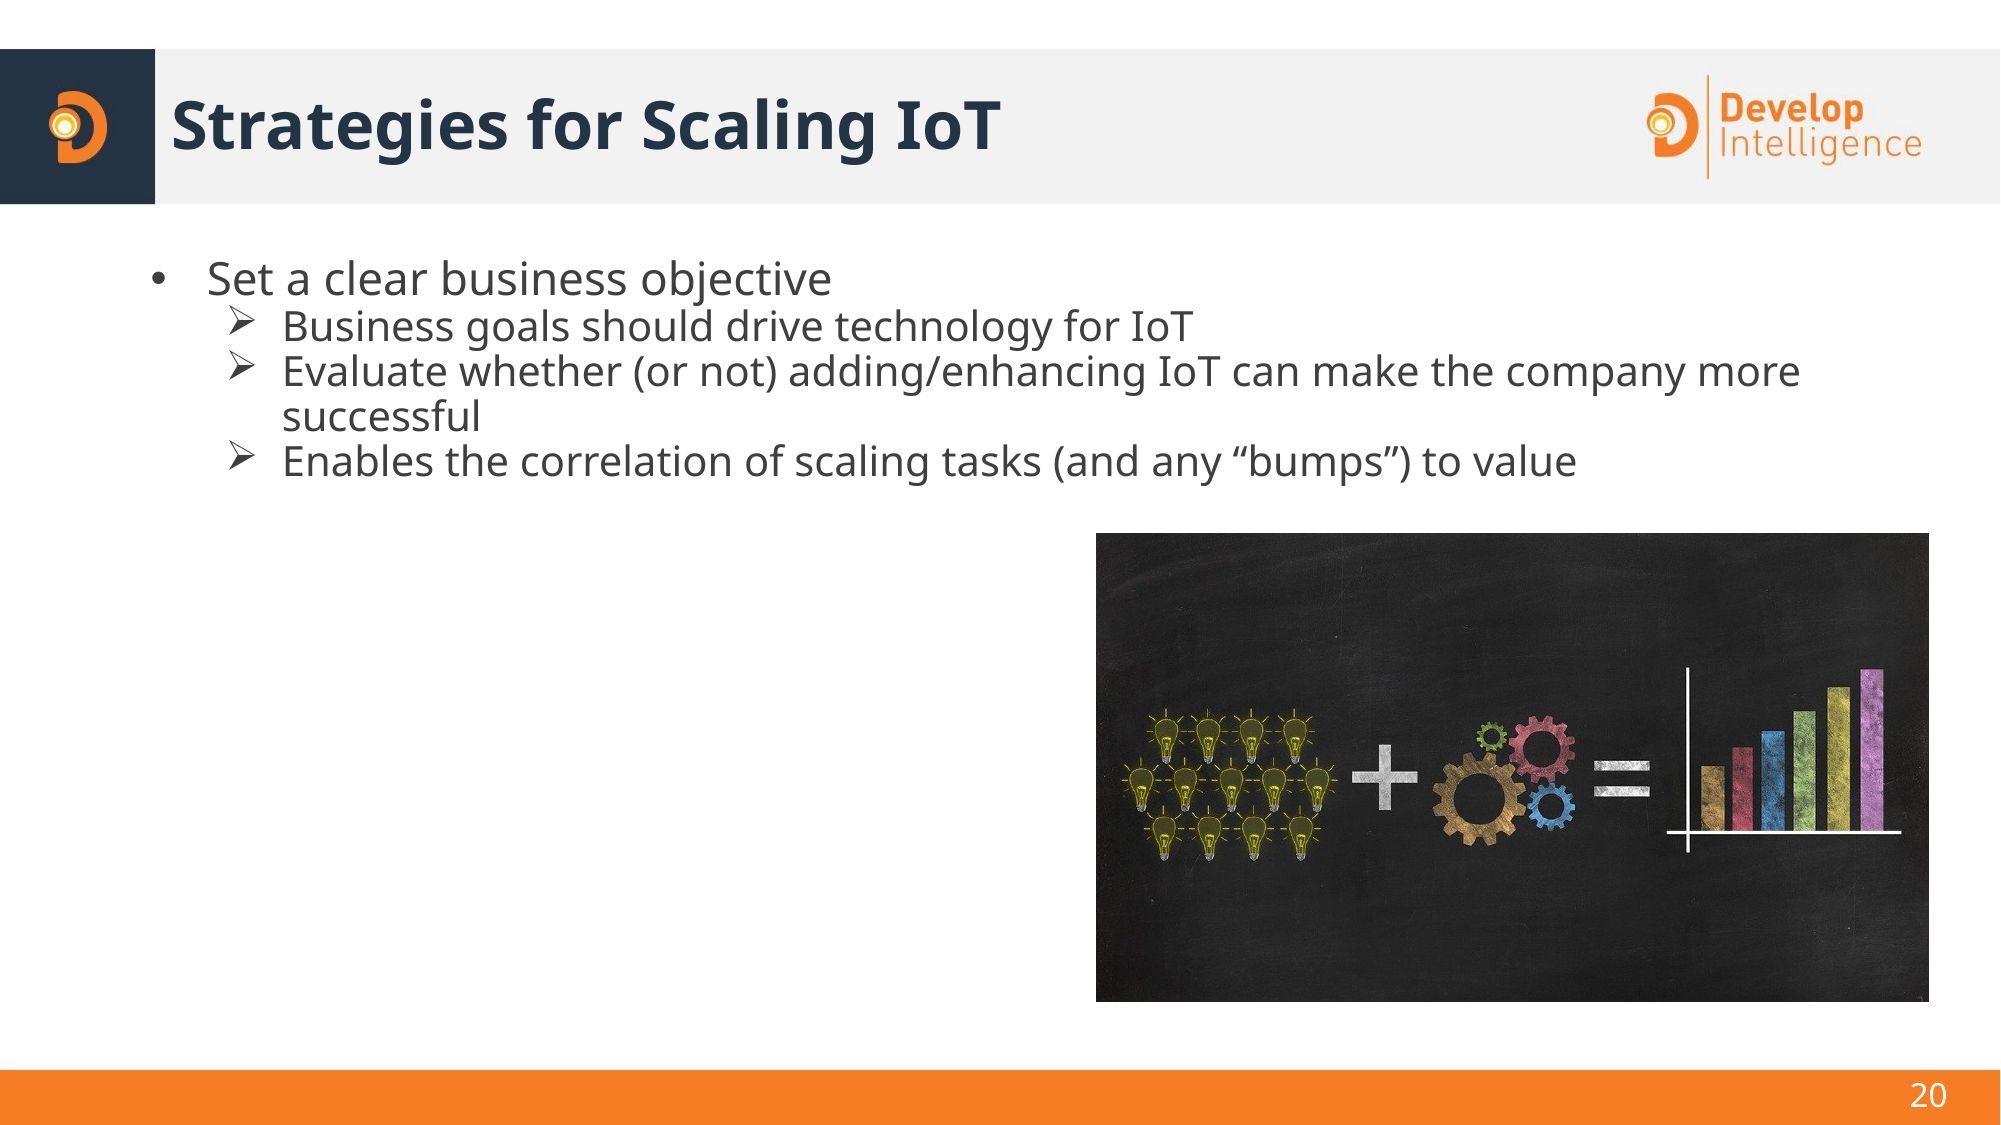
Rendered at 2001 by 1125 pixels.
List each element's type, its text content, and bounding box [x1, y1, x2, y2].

picture [0, 0, 2001, 1125]
list Set a clear business objective Business goals should drive technology for IoT Evaluate whether (or not) adding/enhancing IoT can make the company more successful Enables the correlation of scaling tasks (and any “bumps”) to value [135, 248, 1941, 1016]
title Strategies for Scaling IoT [156, 53, 1999, 203]
slide_number 20 [1860, 1072, 1998, 1122]
